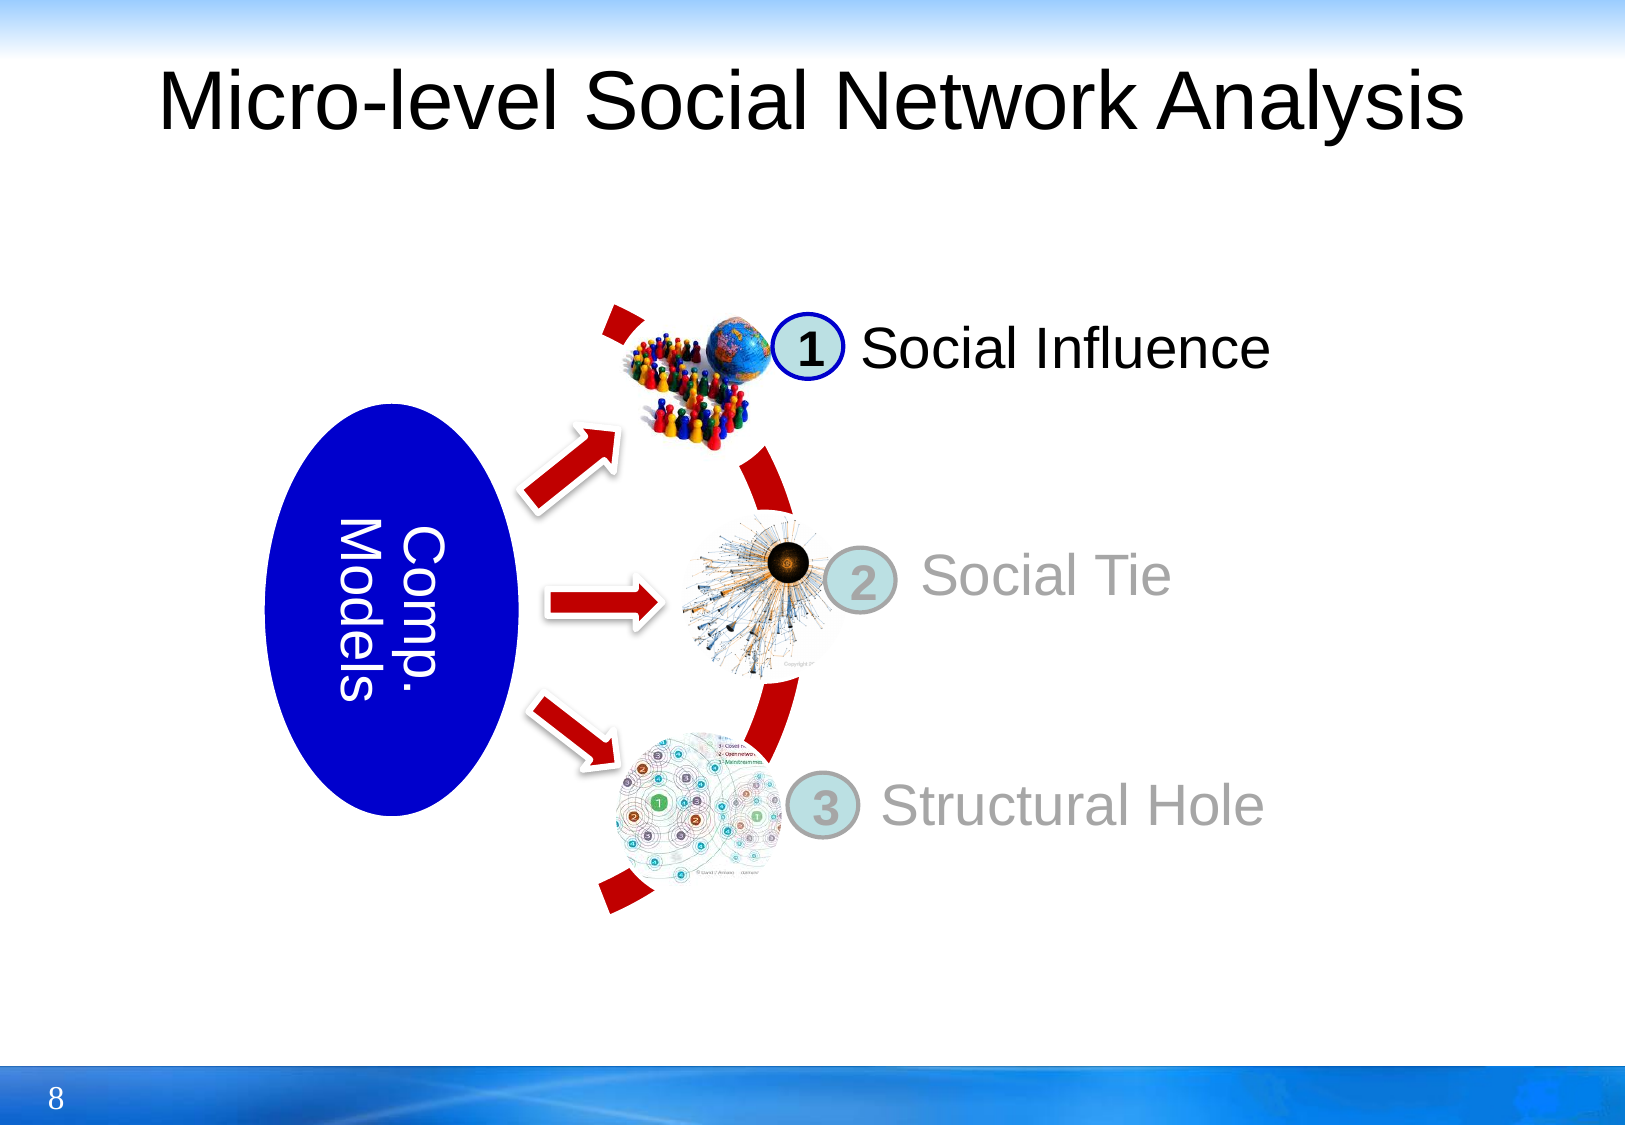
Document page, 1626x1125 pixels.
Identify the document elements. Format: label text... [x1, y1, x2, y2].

picture [0, 1066, 1625, 1125]
title Micro-level Social Network Analysis [44, 30, 1581, 162]
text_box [0, 274, 1301, 942]
